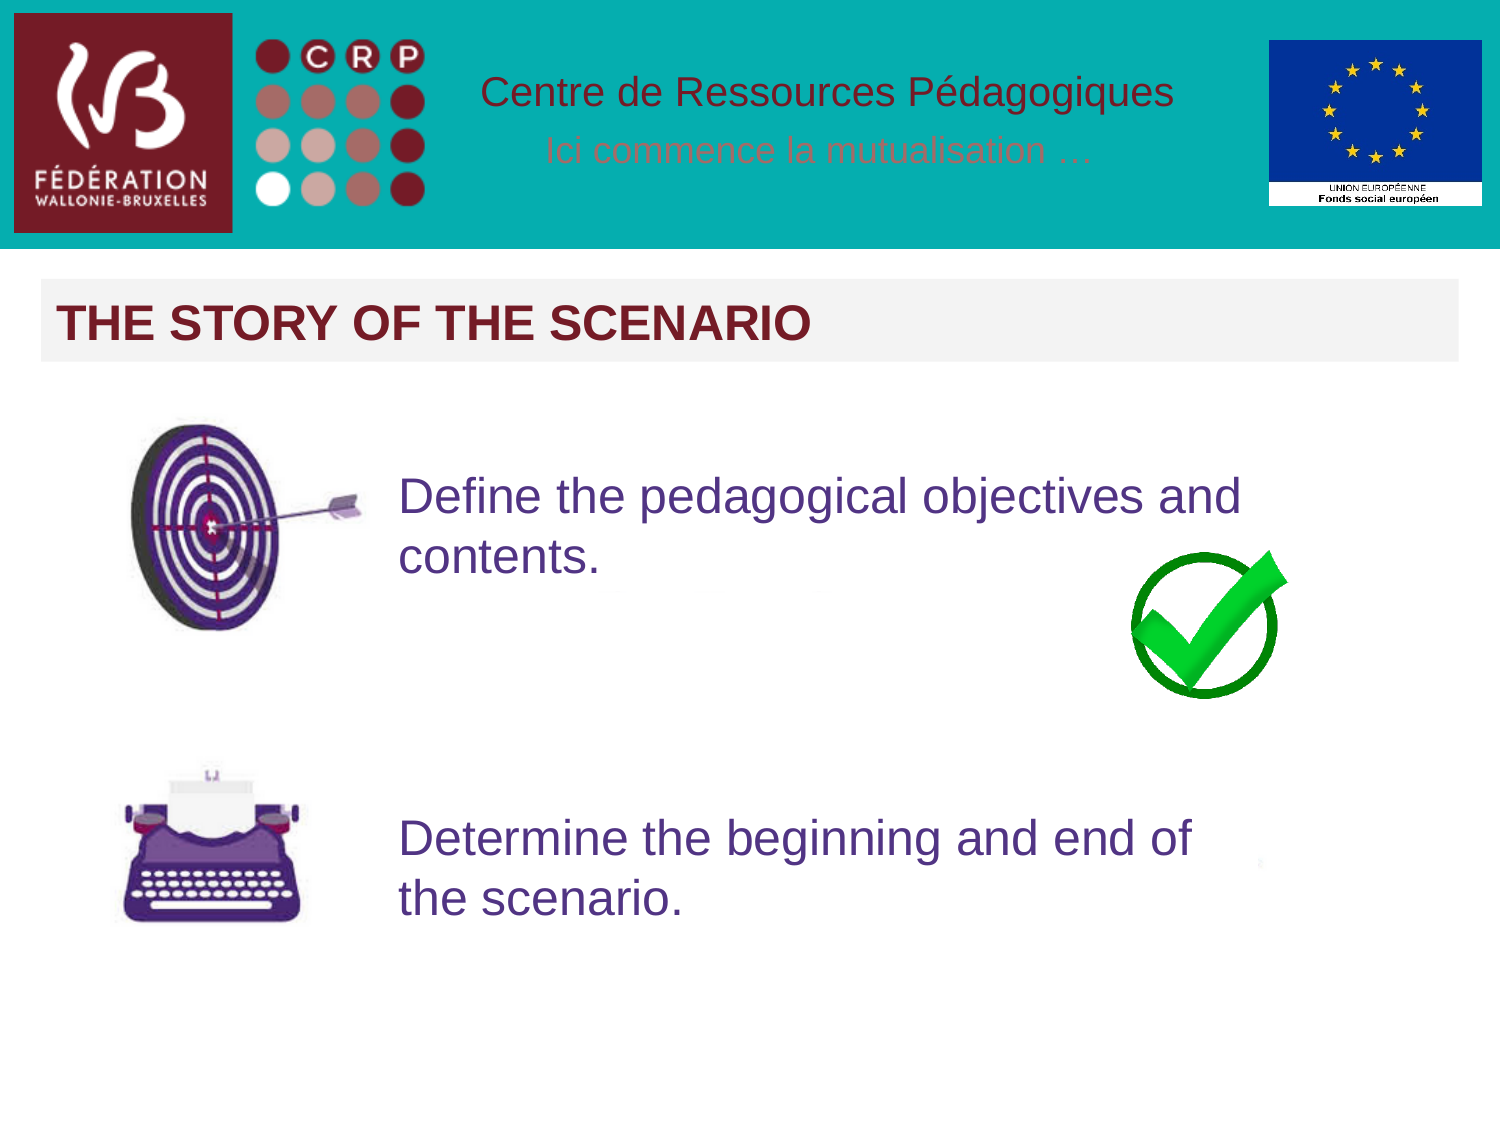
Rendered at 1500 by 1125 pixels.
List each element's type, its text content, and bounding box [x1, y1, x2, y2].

picture [88, 390, 1345, 711]
picture [1269, 40, 1482, 206]
picture [14, 13, 446, 233]
picture [88, 732, 1315, 1000]
text_box The story of the scenario [41, 278, 1459, 362]
